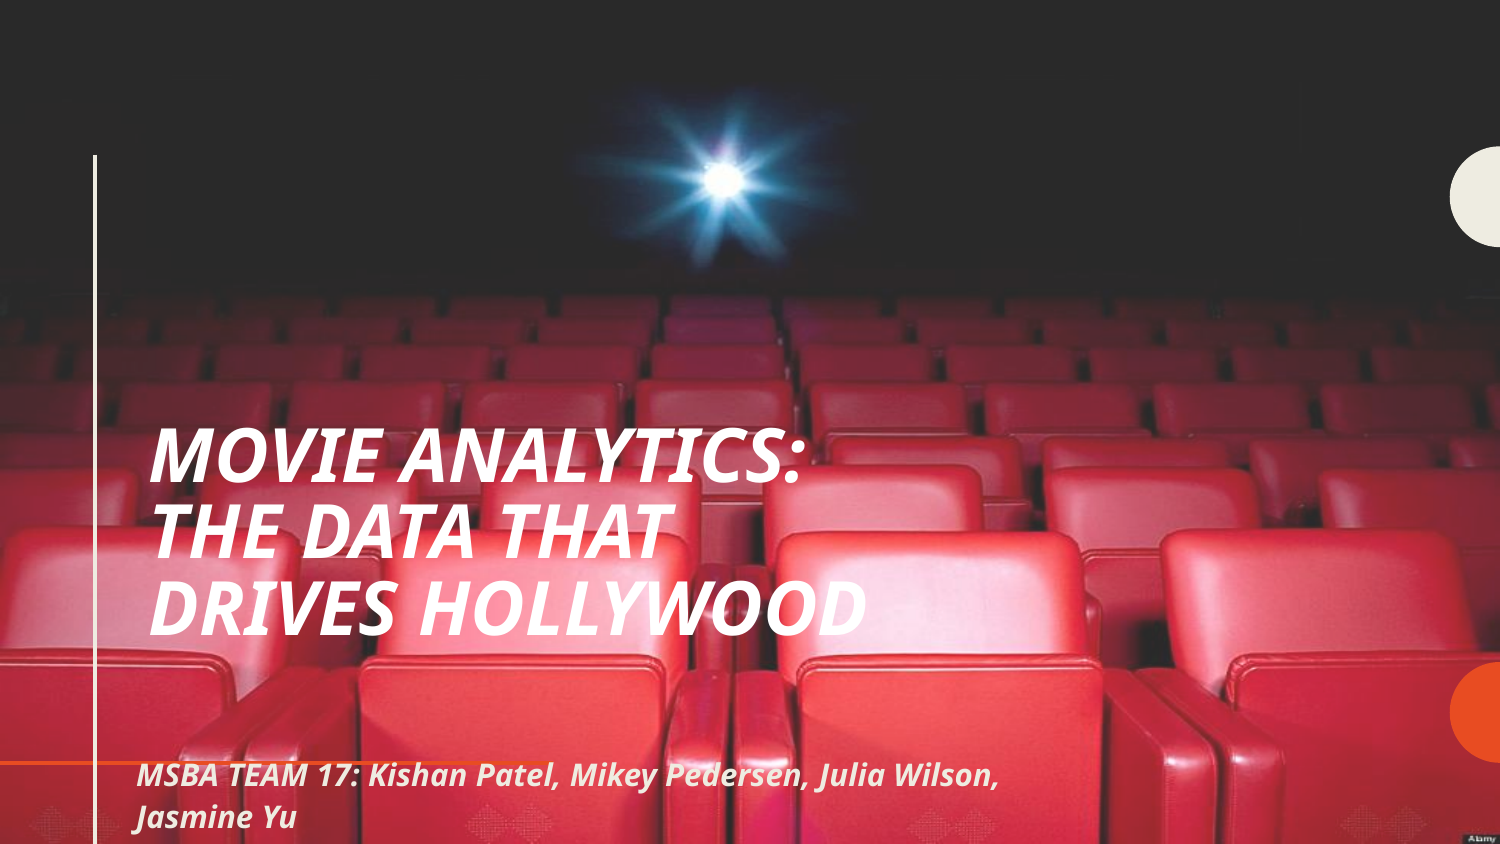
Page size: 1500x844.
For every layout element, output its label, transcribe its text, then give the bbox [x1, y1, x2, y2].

subtitle MSBA TEAM 17: Kishan Patel, Mikey Pedersen, Julia Wilson, Jasmine Yu [121, 734, 1132, 822]
title MOVIE ANALYTICS: THE DATA THAT DRIVES HOLLYWOOD [133, 369, 893, 666]
title Data Warehouse Architecture [0, 0, 1500, 844]
